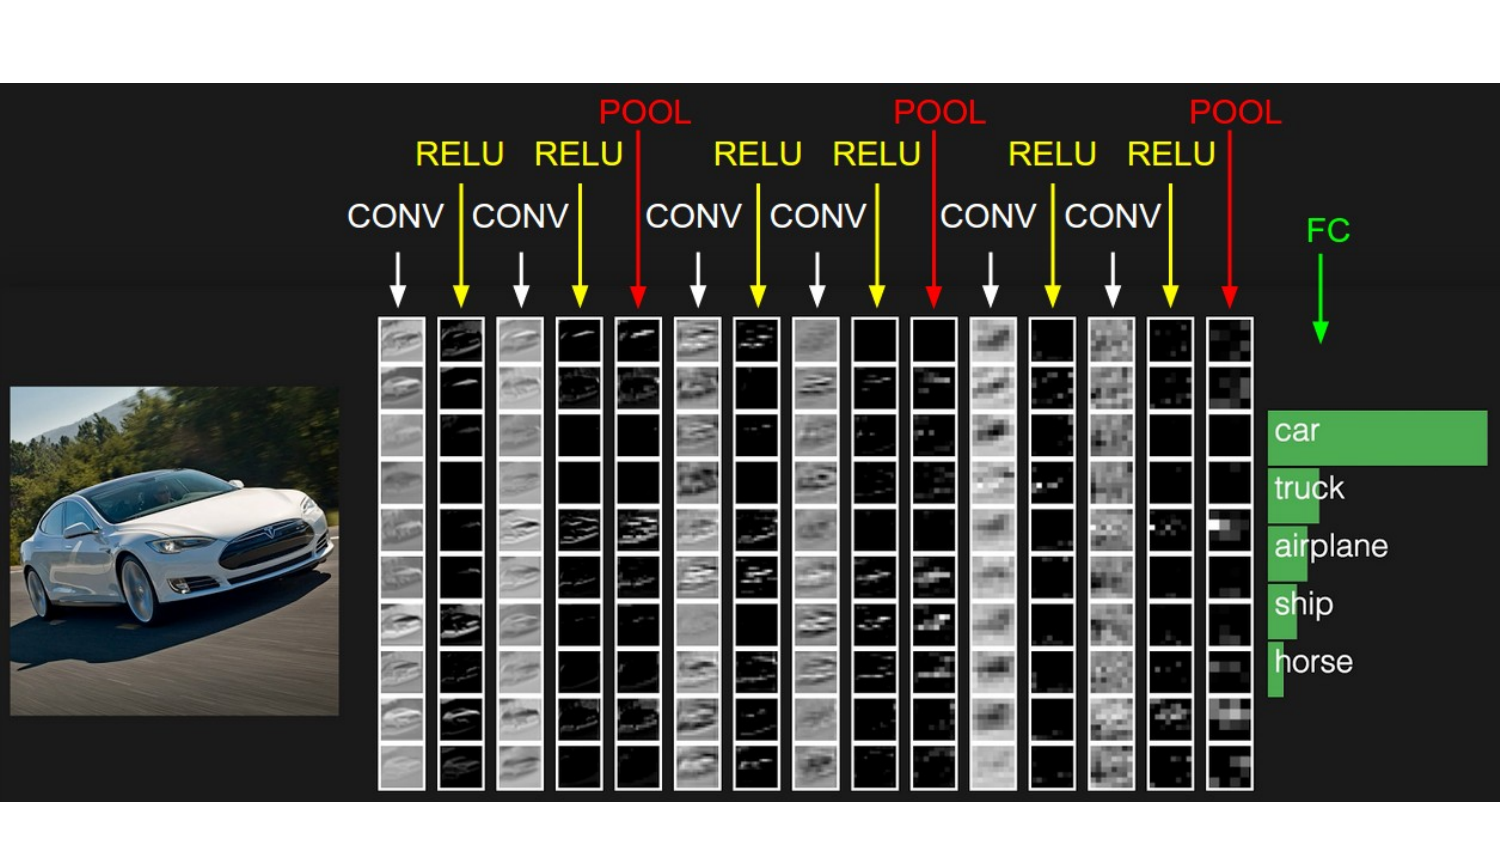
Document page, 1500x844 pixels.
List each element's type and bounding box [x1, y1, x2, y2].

picture [0, 83, 1500, 802]
